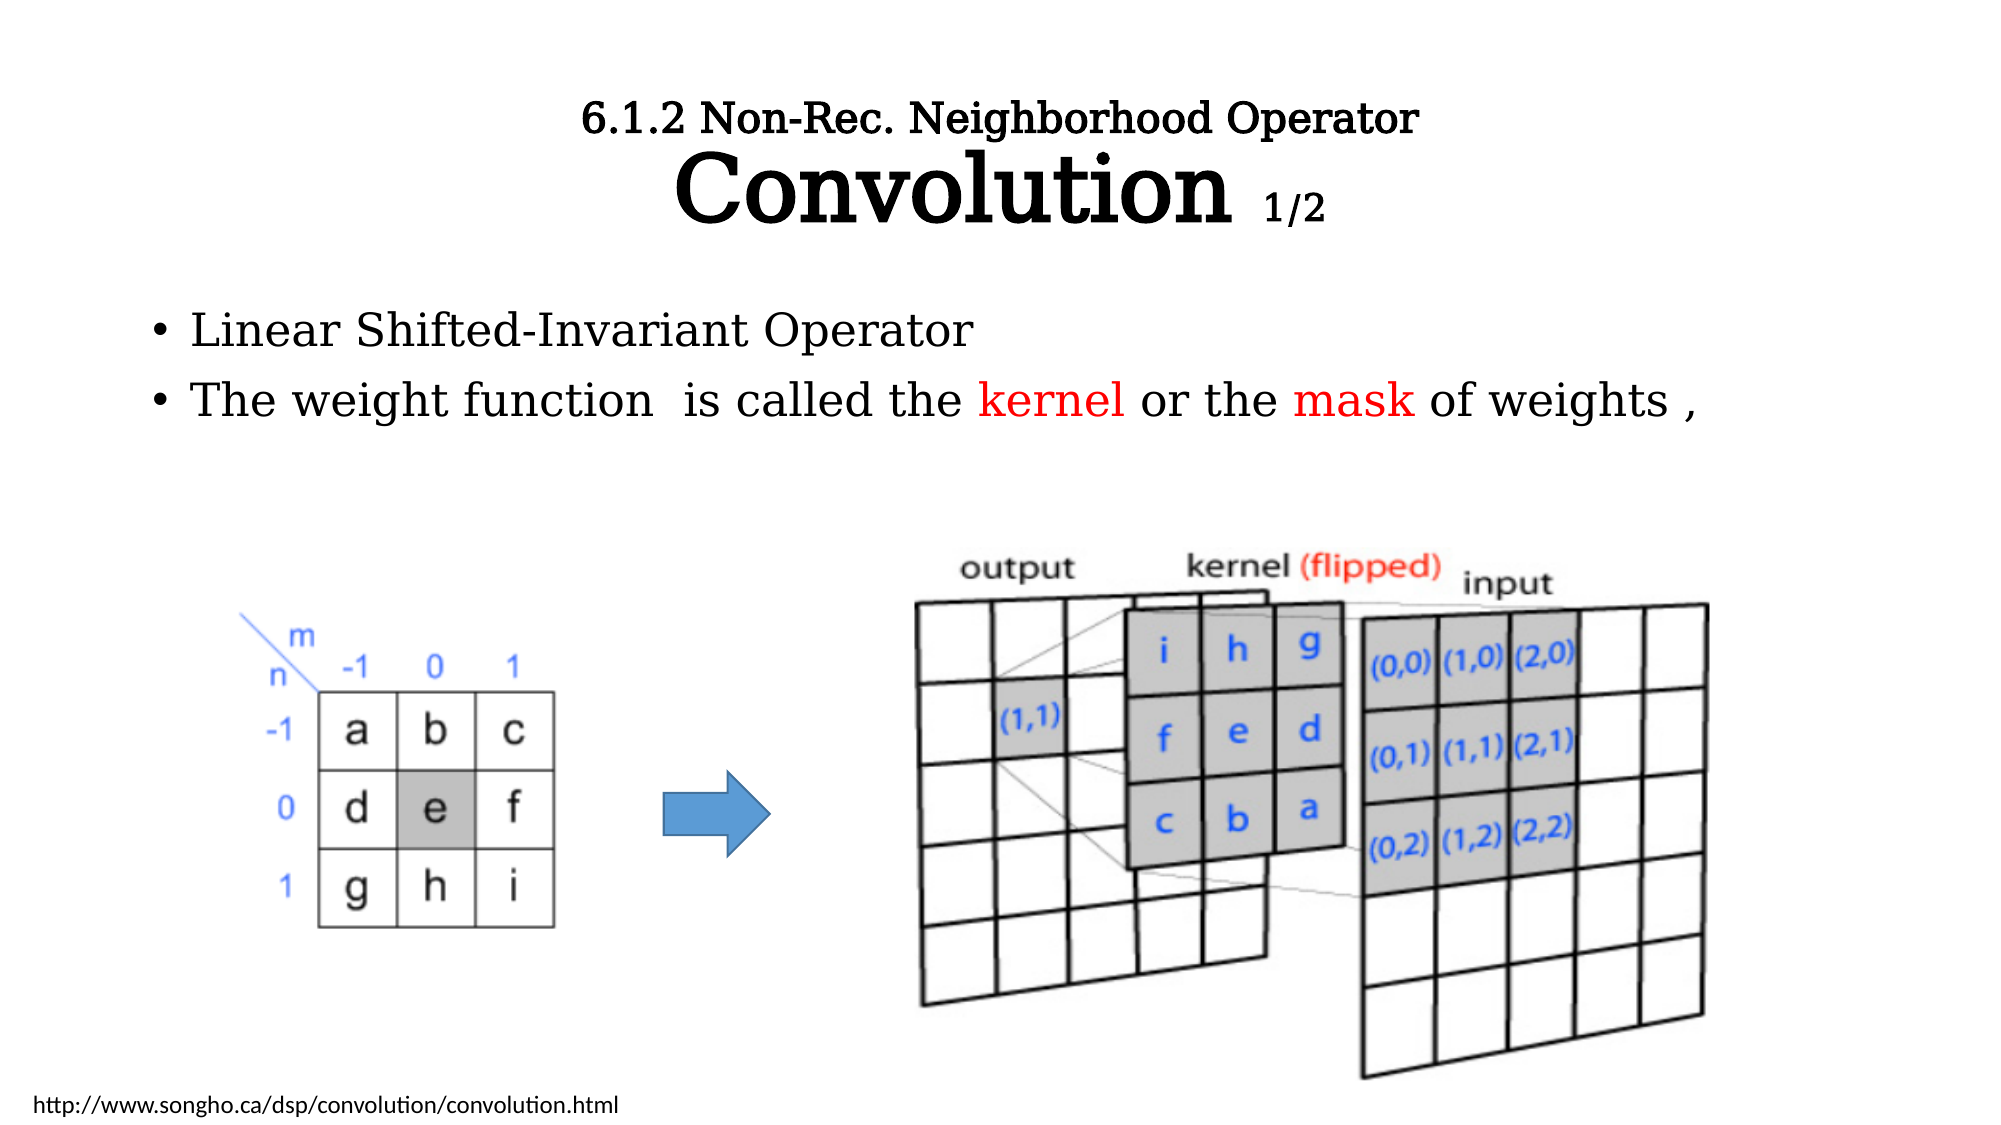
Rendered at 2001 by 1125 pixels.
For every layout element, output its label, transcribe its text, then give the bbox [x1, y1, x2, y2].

title 6.1.2 Non-Rec. Neighborhood Operator Convolution 1/2 [137, 59, 1863, 278]
text_box http://www.songho.ca/dsp/convolution/convolution.html [18, 1081, 664, 1125]
picture [233, 606, 582, 943]
text_box [662, 769, 772, 859]
picture [890, 546, 1731, 1082]
